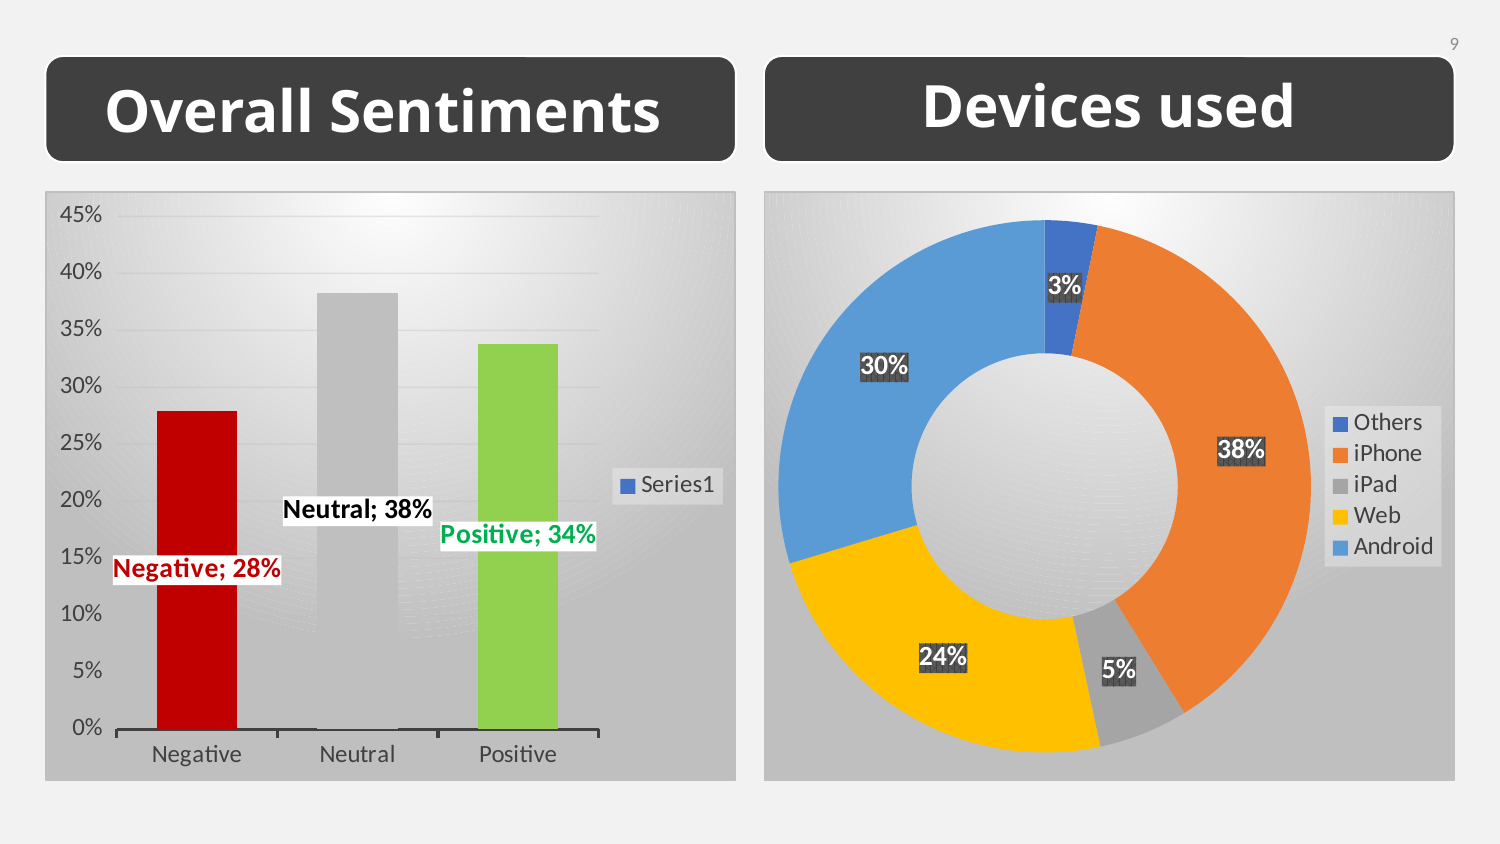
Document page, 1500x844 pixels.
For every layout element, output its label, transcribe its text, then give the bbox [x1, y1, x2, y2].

chart [45, 191, 736, 782]
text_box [763, 55, 1455, 163]
slide_number 9 [1408, 0, 1500, 88]
chart [763, 191, 1455, 782]
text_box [45, 55, 736, 163]
